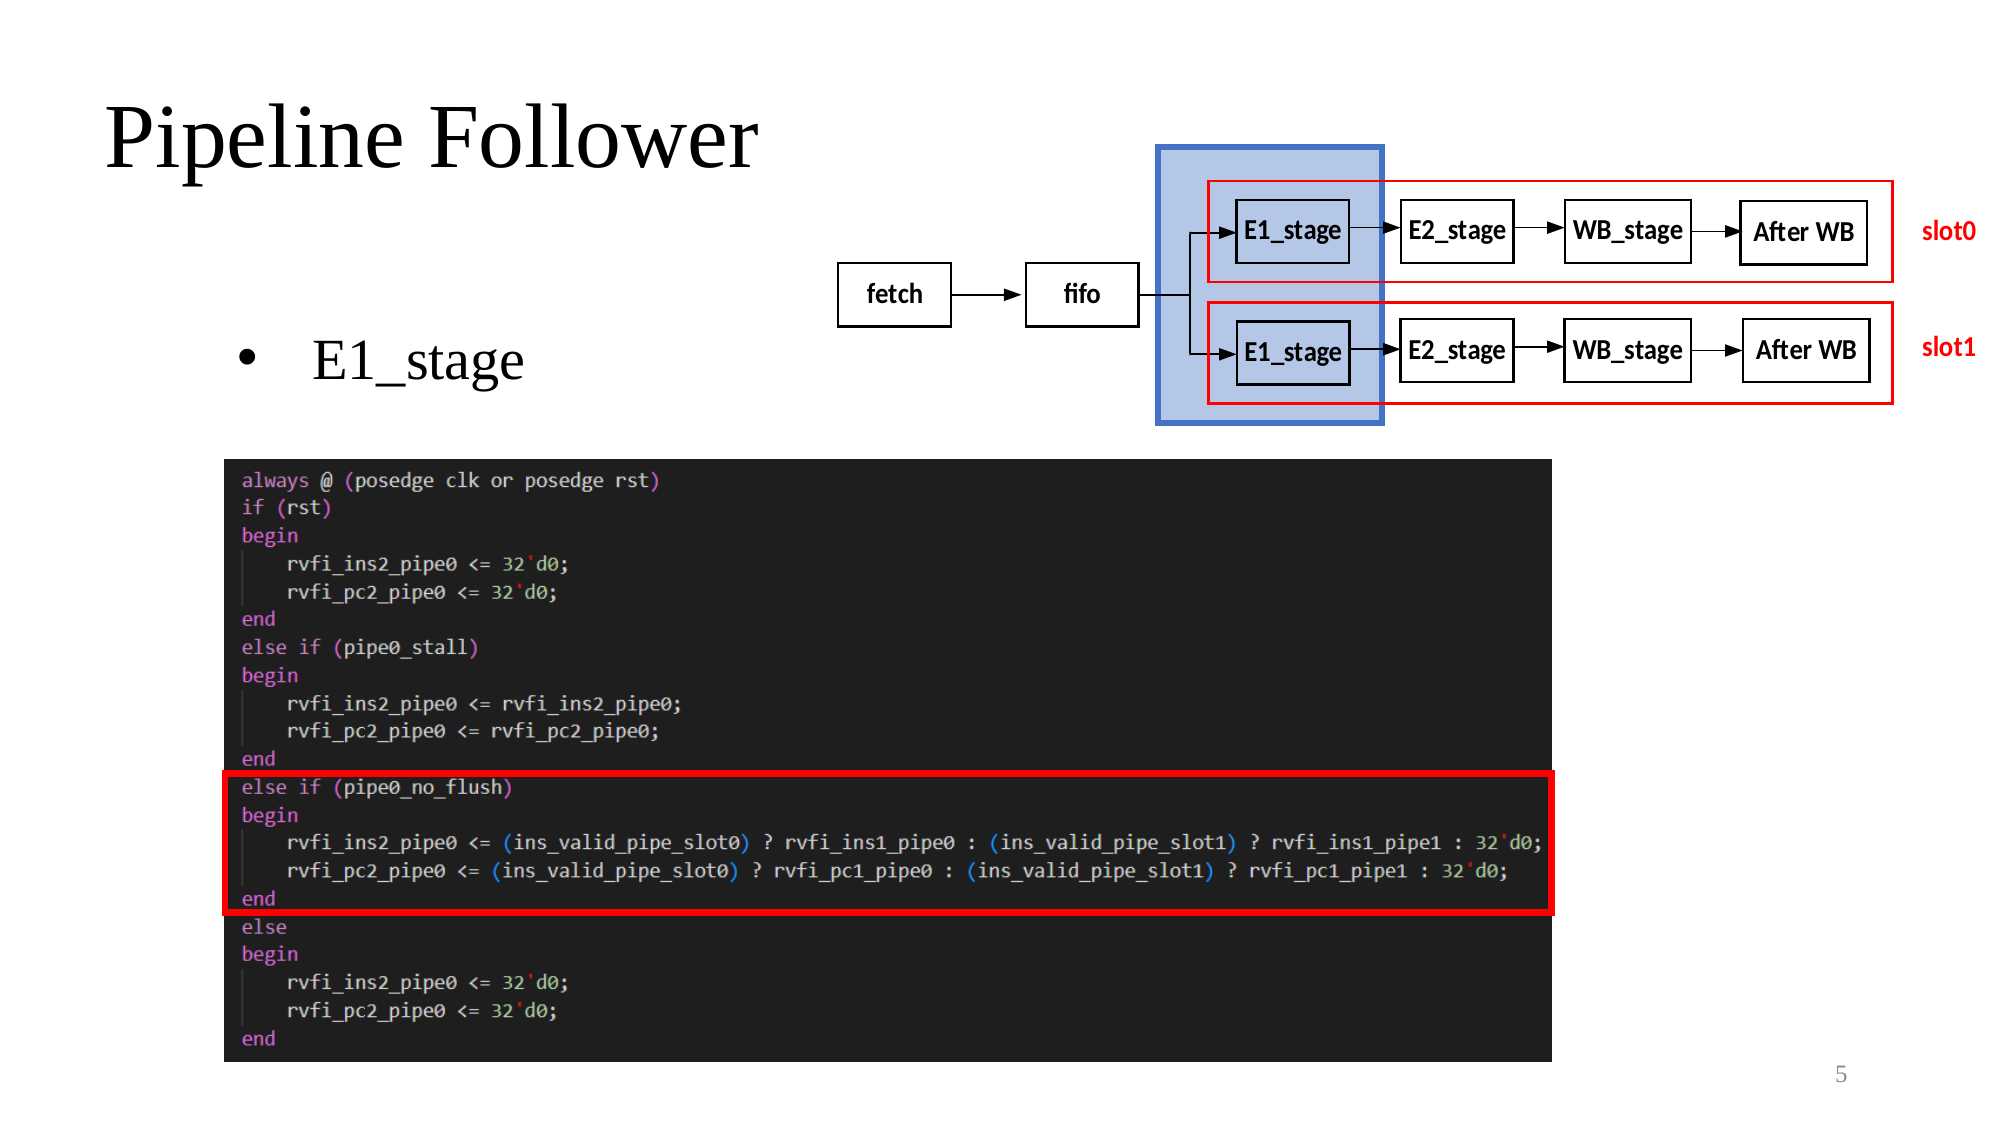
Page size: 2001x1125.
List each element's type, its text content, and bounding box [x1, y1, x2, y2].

picture [834, 176, 1991, 407]
slide_number 5 [1412, 1042, 1863, 1103]
text_box [1157, 407, 1383, 424]
text_box Pipeline Follower [89, 81, 1815, 219]
text_box E1_stage [121, 313, 642, 399]
picture [224, 459, 1552, 1062]
